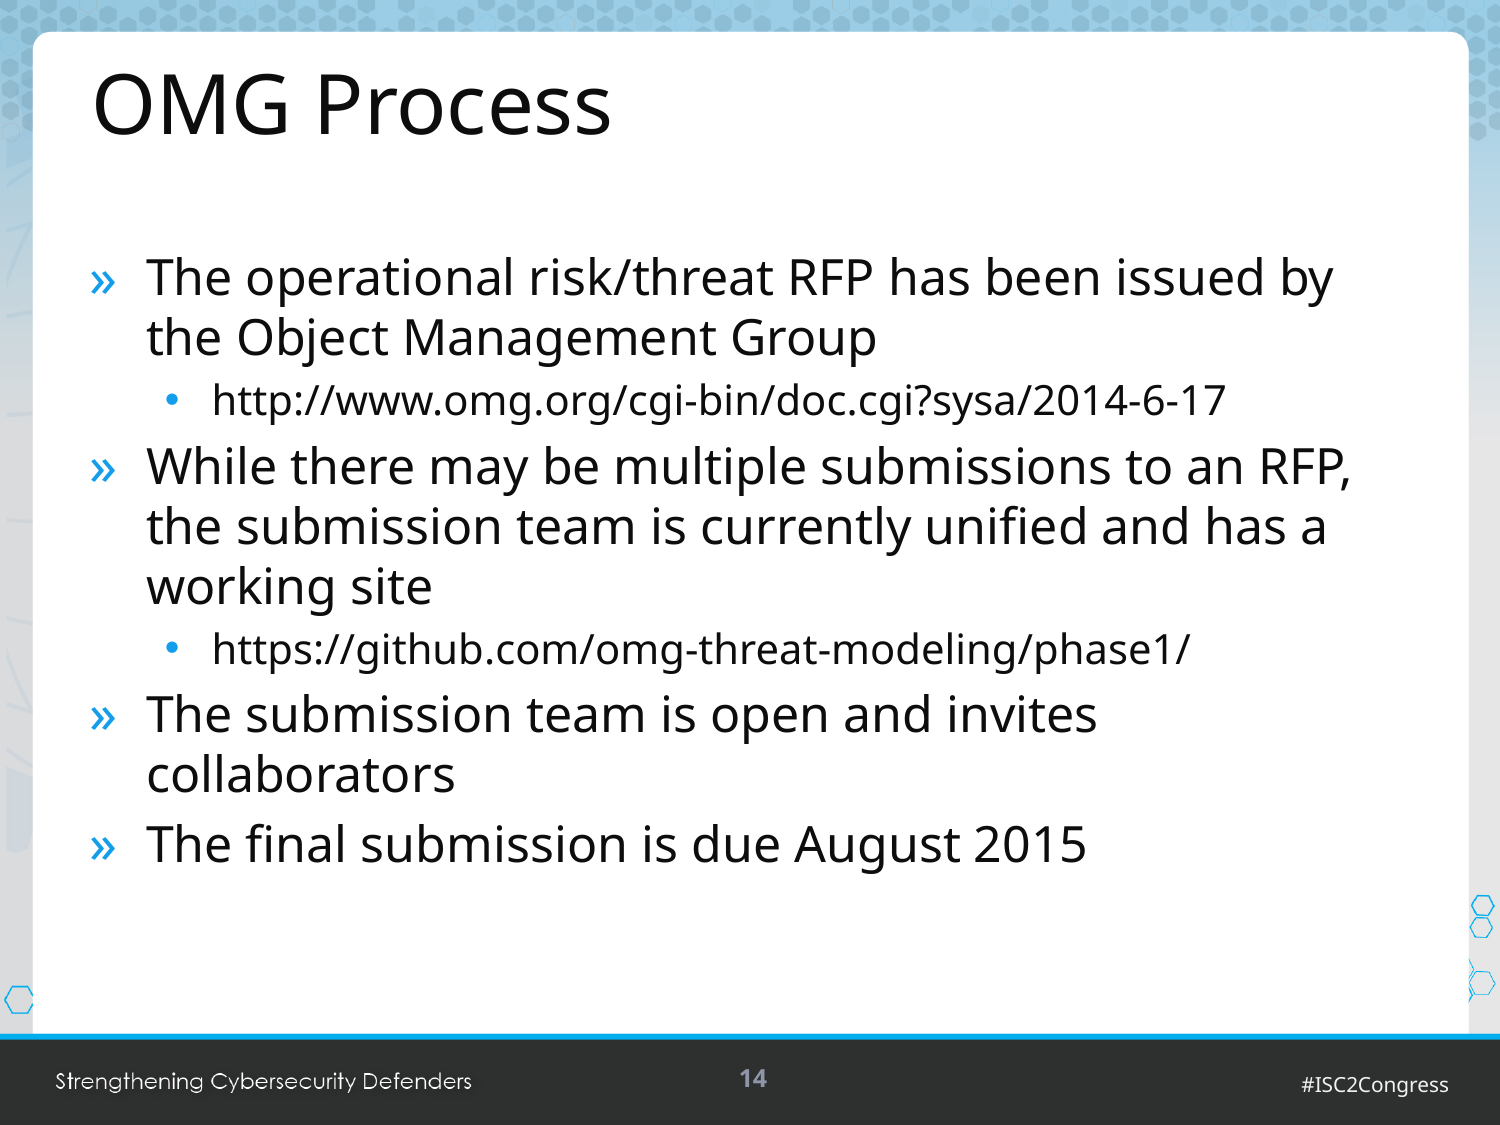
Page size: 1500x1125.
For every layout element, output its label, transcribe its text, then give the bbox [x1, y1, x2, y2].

title OMG Process [76, 23, 1392, 180]
picture [0, 0, 1500, 1033]
list The operational risk/threat RFP has been issued by the Object Management Group http://www.omg.org/cgi-bin/doc.cgi?sysa/2014-6-17 While there may be multiple submissions to an RFP, the submission team is currently unified and has a working site https://github.com/omg-threat-modeling/phase1/ The submission team is open and invites collaborators The final submission is due August 2015 [75, 238, 1425, 977]
picture [0, 1040, 1500, 1125]
